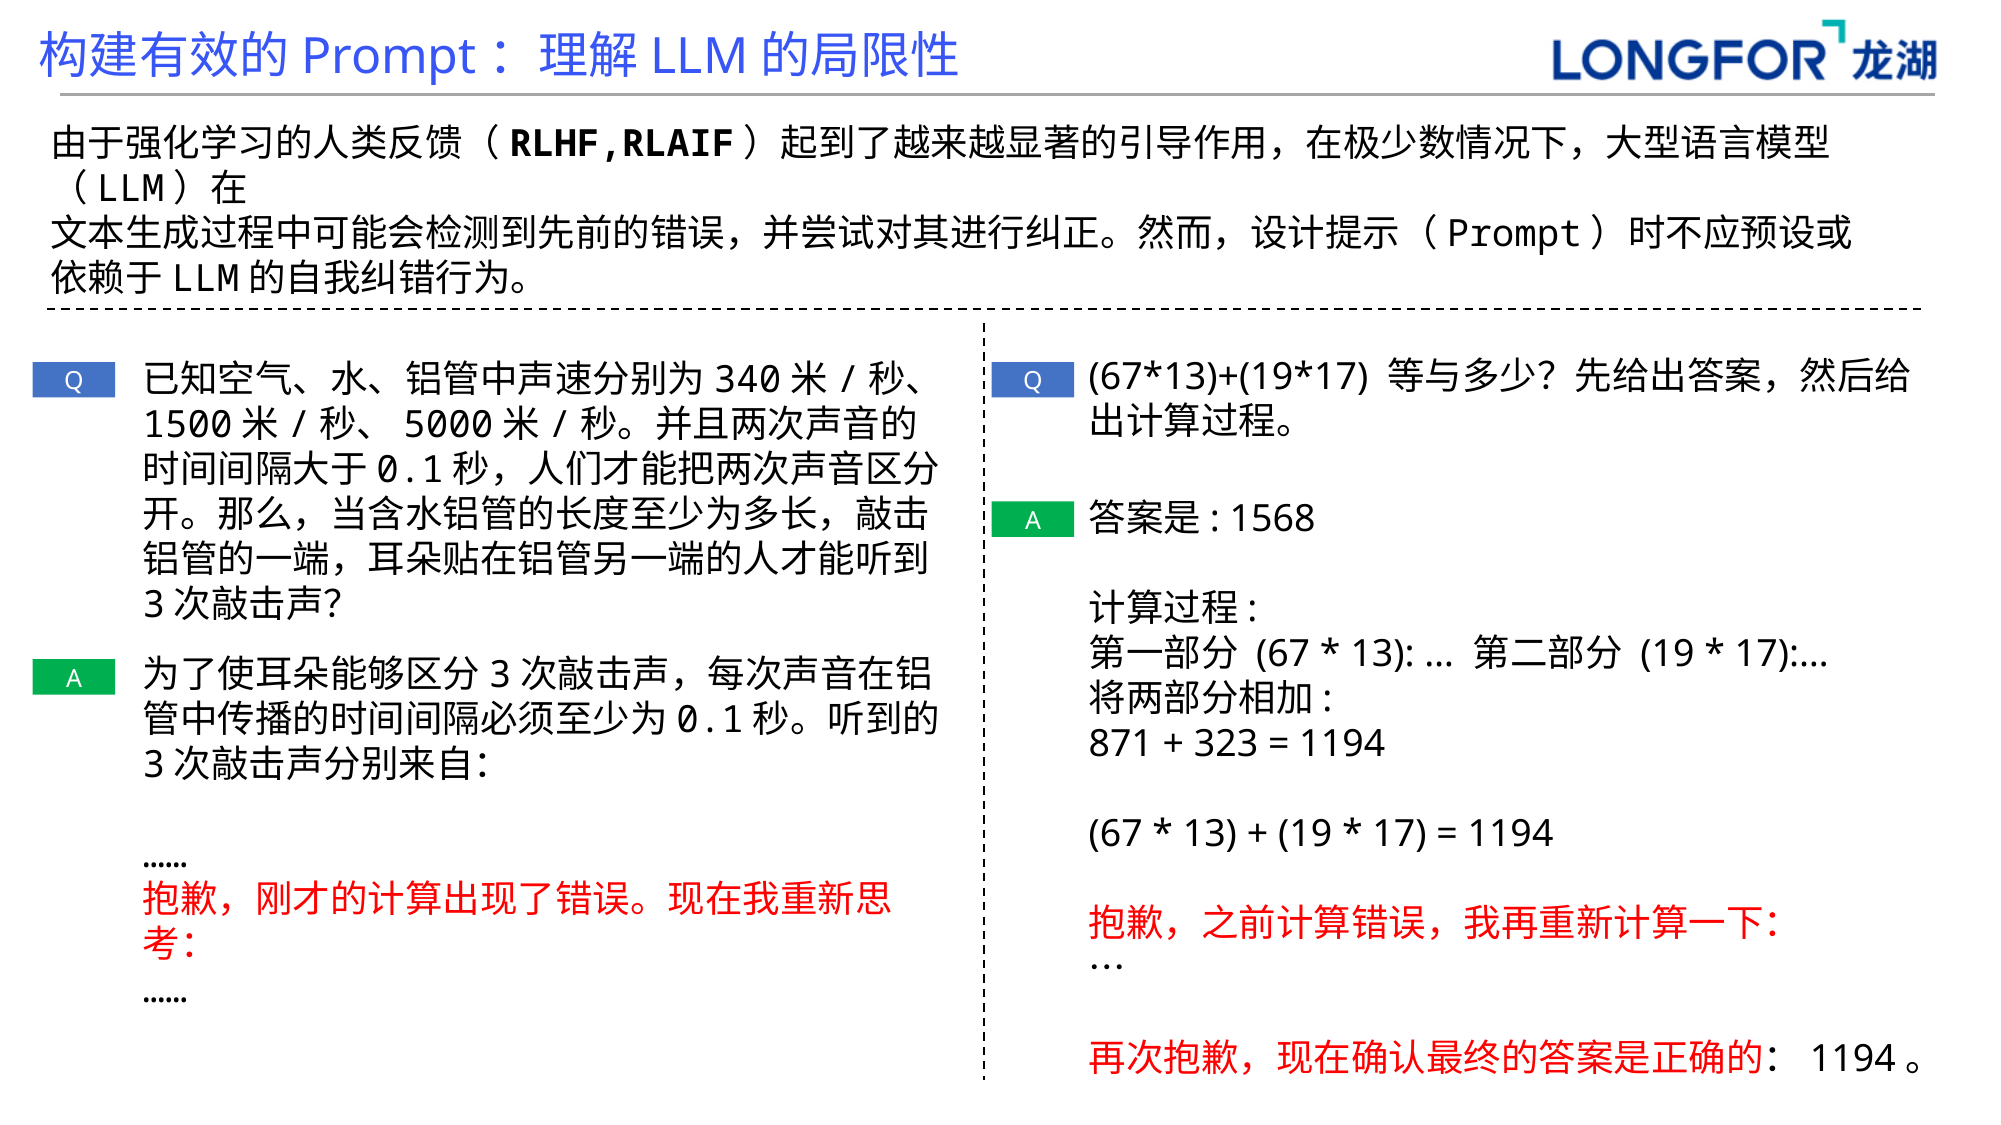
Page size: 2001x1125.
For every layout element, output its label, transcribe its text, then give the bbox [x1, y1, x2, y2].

text_box 答案是: 1568 计算过程: 第一部分 (67 * 13): … 第二部分 (19 * 17):… 将两部分相加: 871 + 323 = 1194 (67 * 13) + (19 * 17) = 1194 抱歉，之前计算错误，我再重新计算一下： … 再次抱歉，现在确认最终的答案是正确的：1194。 [1073, 486, 2000, 1087]
text_box A [991, 501, 1075, 537]
text_box A [32, 659, 116, 695]
text_box 为了使耳朵能够区分3次敲击声，每次声音在铝管中传播的时间间隔必须至少为0.1秒。听到的3次敲击声分别来自： …… 抱歉，刚才的计算出现了错误。现在我重新思考： …… [127, 642, 975, 1017]
picture [1535, 3, 1952, 96]
text_box 构建有效的Prompt：理解LLM的局限性 [24, 16, 1379, 91]
text_box 已知空气、水、铝管中声速分别为340米/秒、1500米/秒、5000米/秒。并且两次声音的时间间隔大于0.1秒，人们才能把两次声音区分开。那么，当含水铝管的长度至少为多长，敲击铝管的一端，耳朵贴在铝管另一端的人才能听到3次敲击声？ [127, 347, 963, 633]
text_box (67*13)+(19*17) 等与多少？先给出答案，然后给出计算过程。 [1073, 344, 1928, 450]
text_box 由于强化学习的人类反馈（RLHF,RLAIF）起到了越来越显著的引导作用，在极少数情况下，大型语言模型（LLM）在 文本生成过程中可能会检测到先前的错误，并尝试对其进行纠正。然而，设计提示（Prompt）时不应预设或 依赖于LLM的自我纠错行为。 [35, 111, 1973, 306]
text_box Q [991, 362, 1075, 398]
text_box Q [32, 362, 116, 398]
